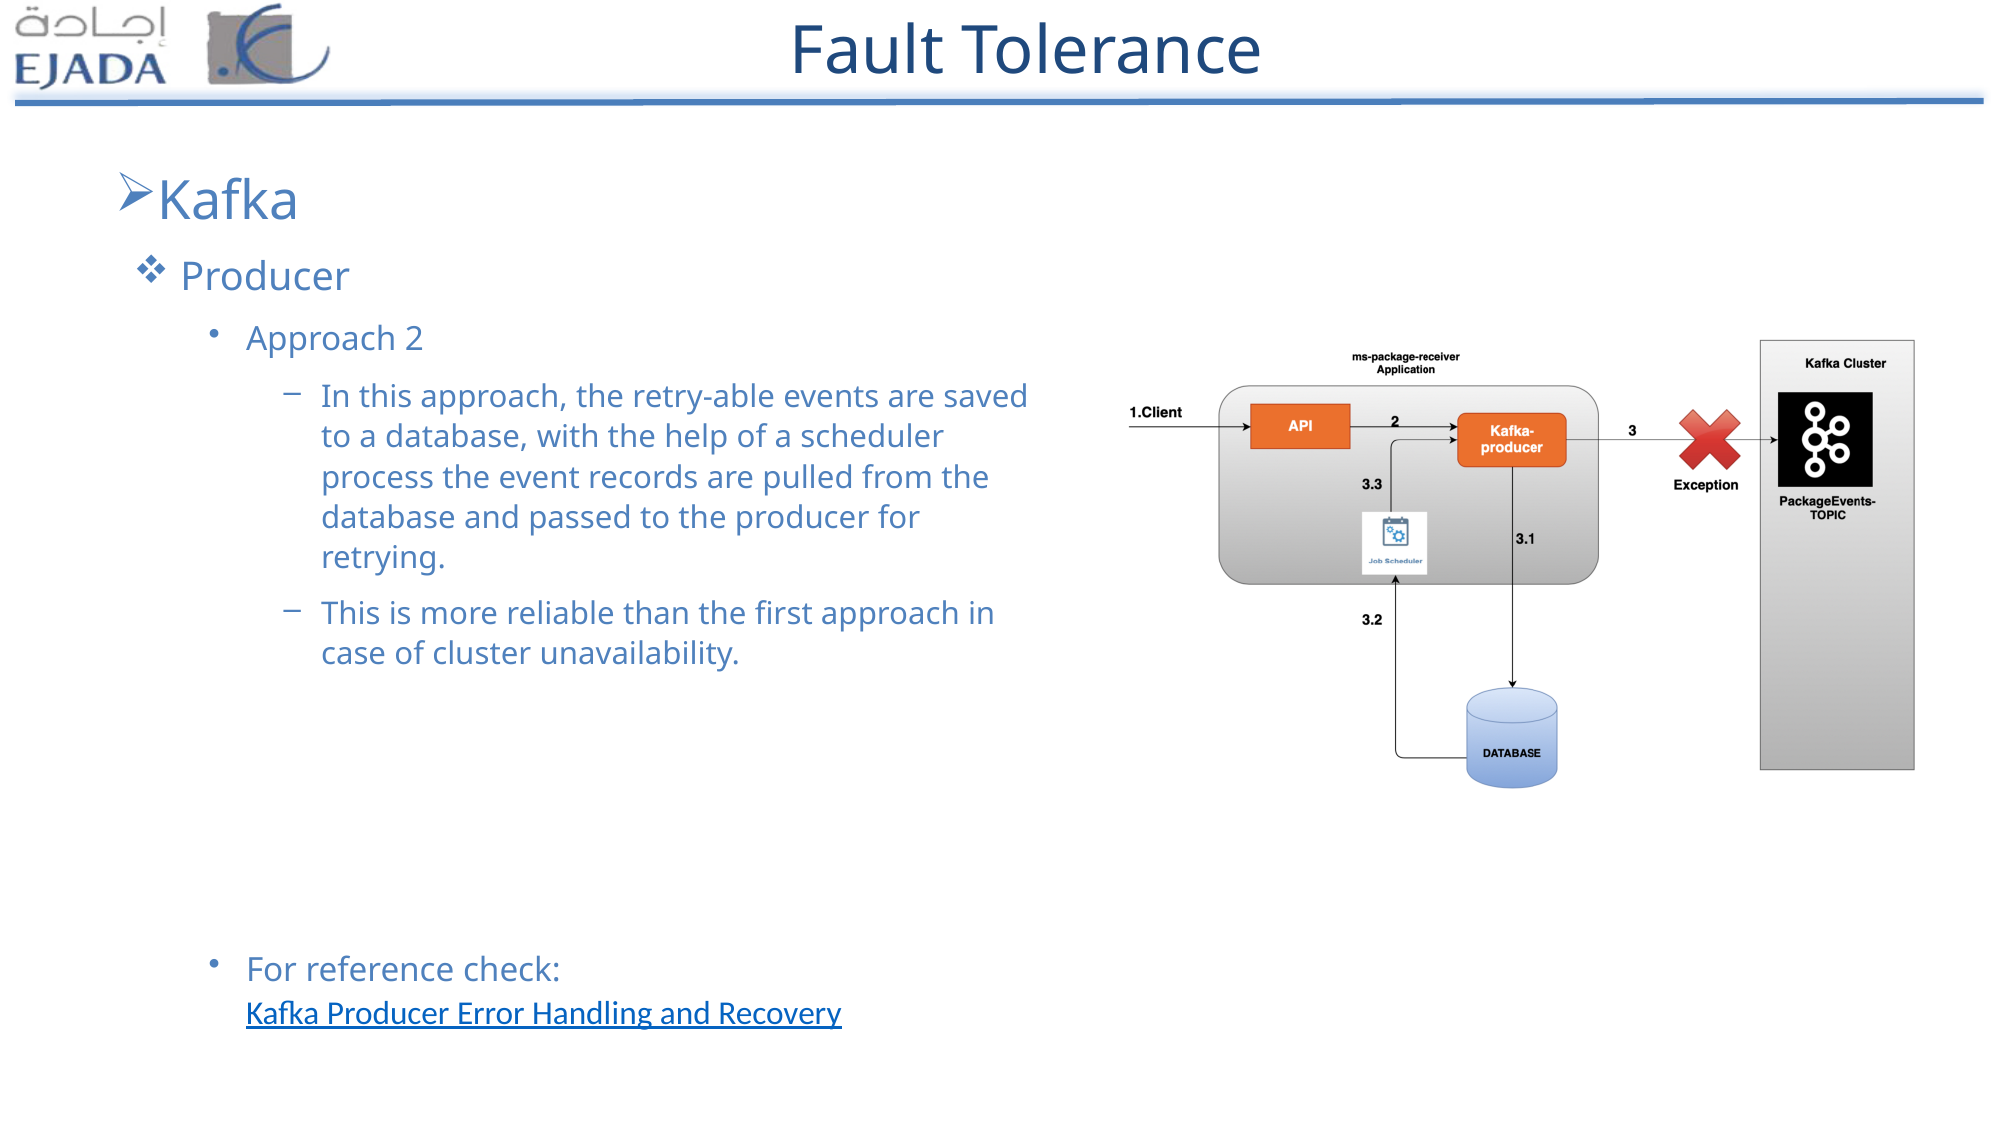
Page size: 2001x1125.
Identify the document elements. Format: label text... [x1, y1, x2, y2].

list Kafka Producer Approach 2 In this approach, the retry-able events are saved to a database, with the help of a scheduler process the event records are pulled from the database and passed to the producer for retrying. This is more reliable than the first approach in case of cluster unavailability. For reference check: Kafka Producer Error Handling and Recovery [99, 153, 1064, 1035]
picture [1100, 316, 1967, 809]
title Fault Tolerance [420, 0, 1634, 109]
picture [0, 0, 339, 103]
